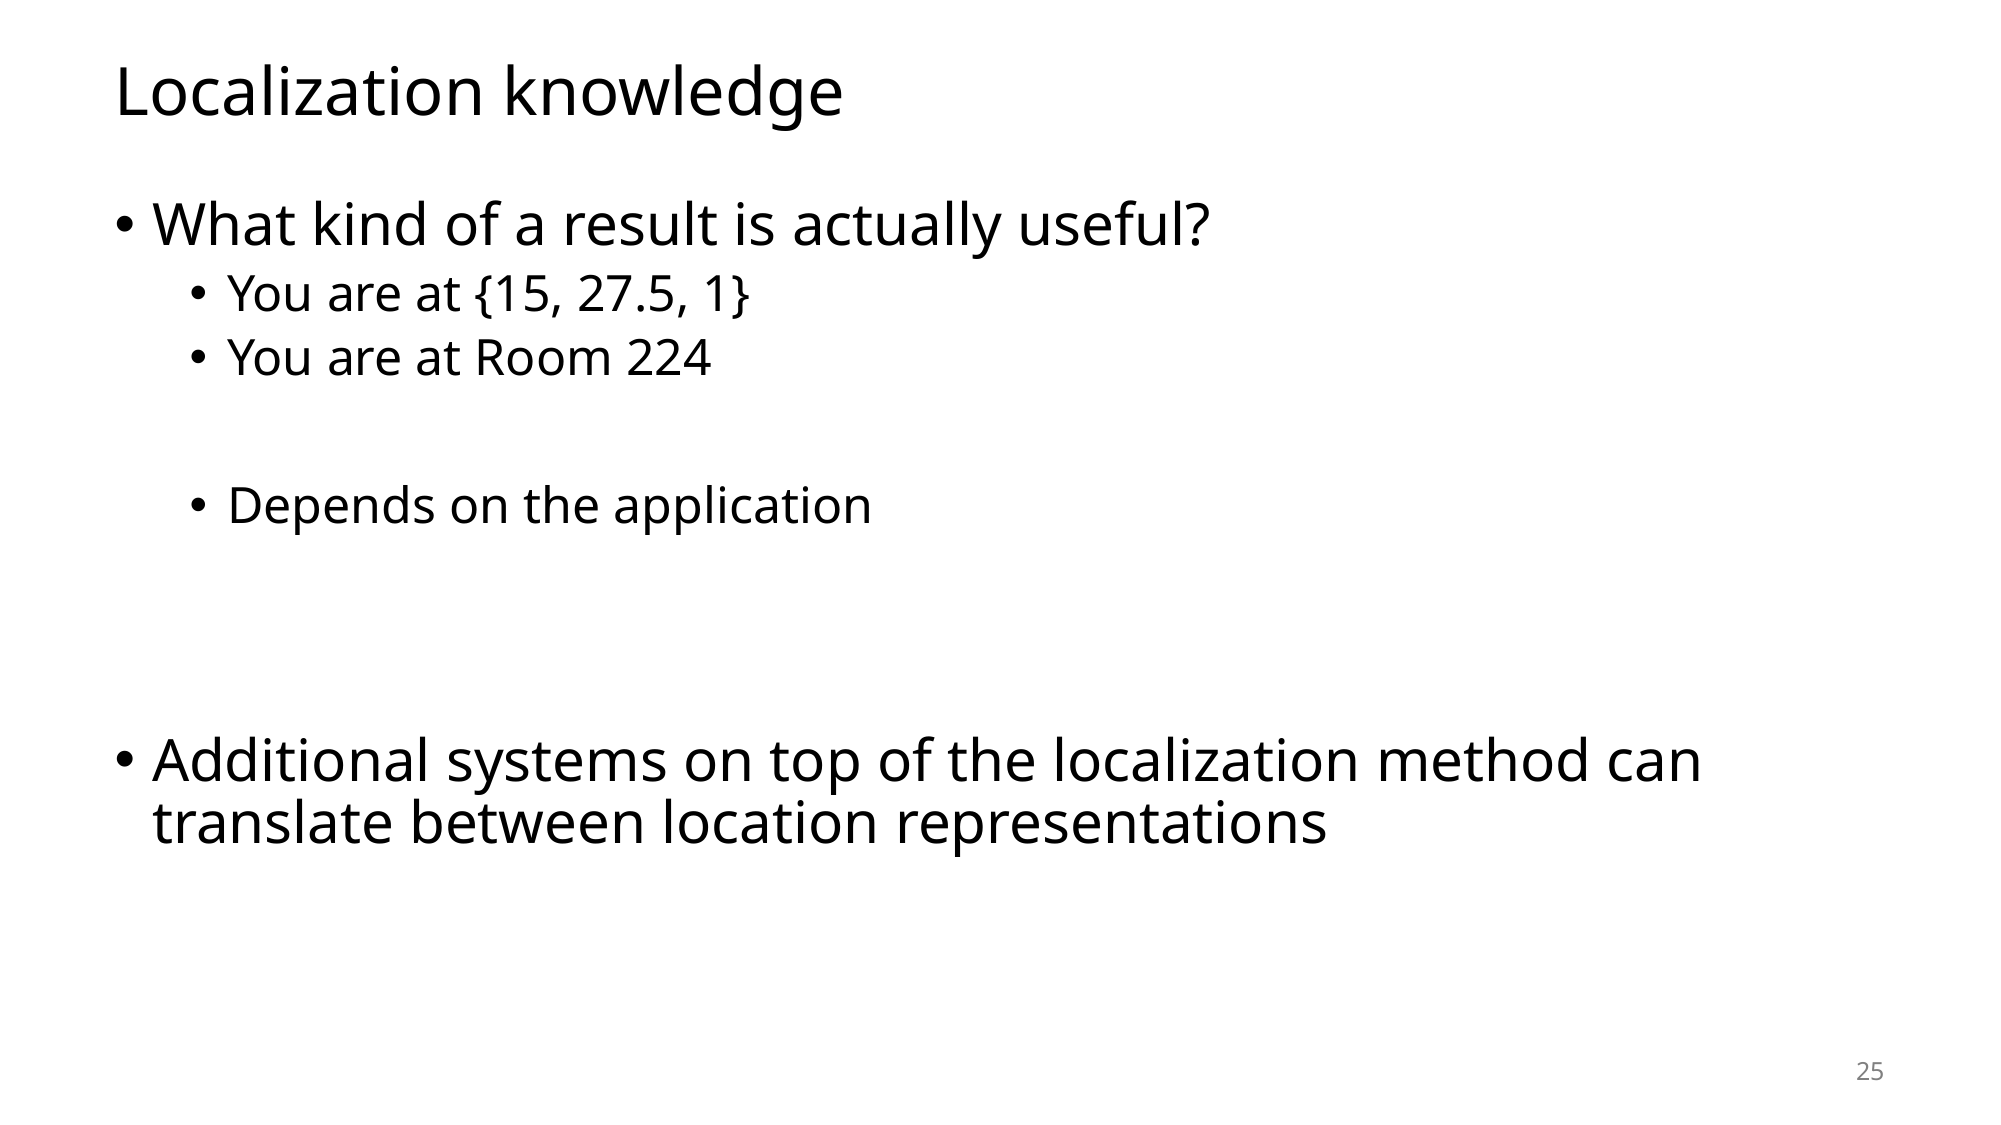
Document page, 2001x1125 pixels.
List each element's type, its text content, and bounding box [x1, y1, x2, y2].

list What kind of a result is actually useful? You are at {15, 27.5, 1} You are at Room 224 Depends on the application Additional systems on top of the localization method can translate between location representations [99, 187, 1900, 1013]
title Localization knowledge [99, 37, 1900, 150]
slide_number 25 [1749, 1042, 1900, 1103]
